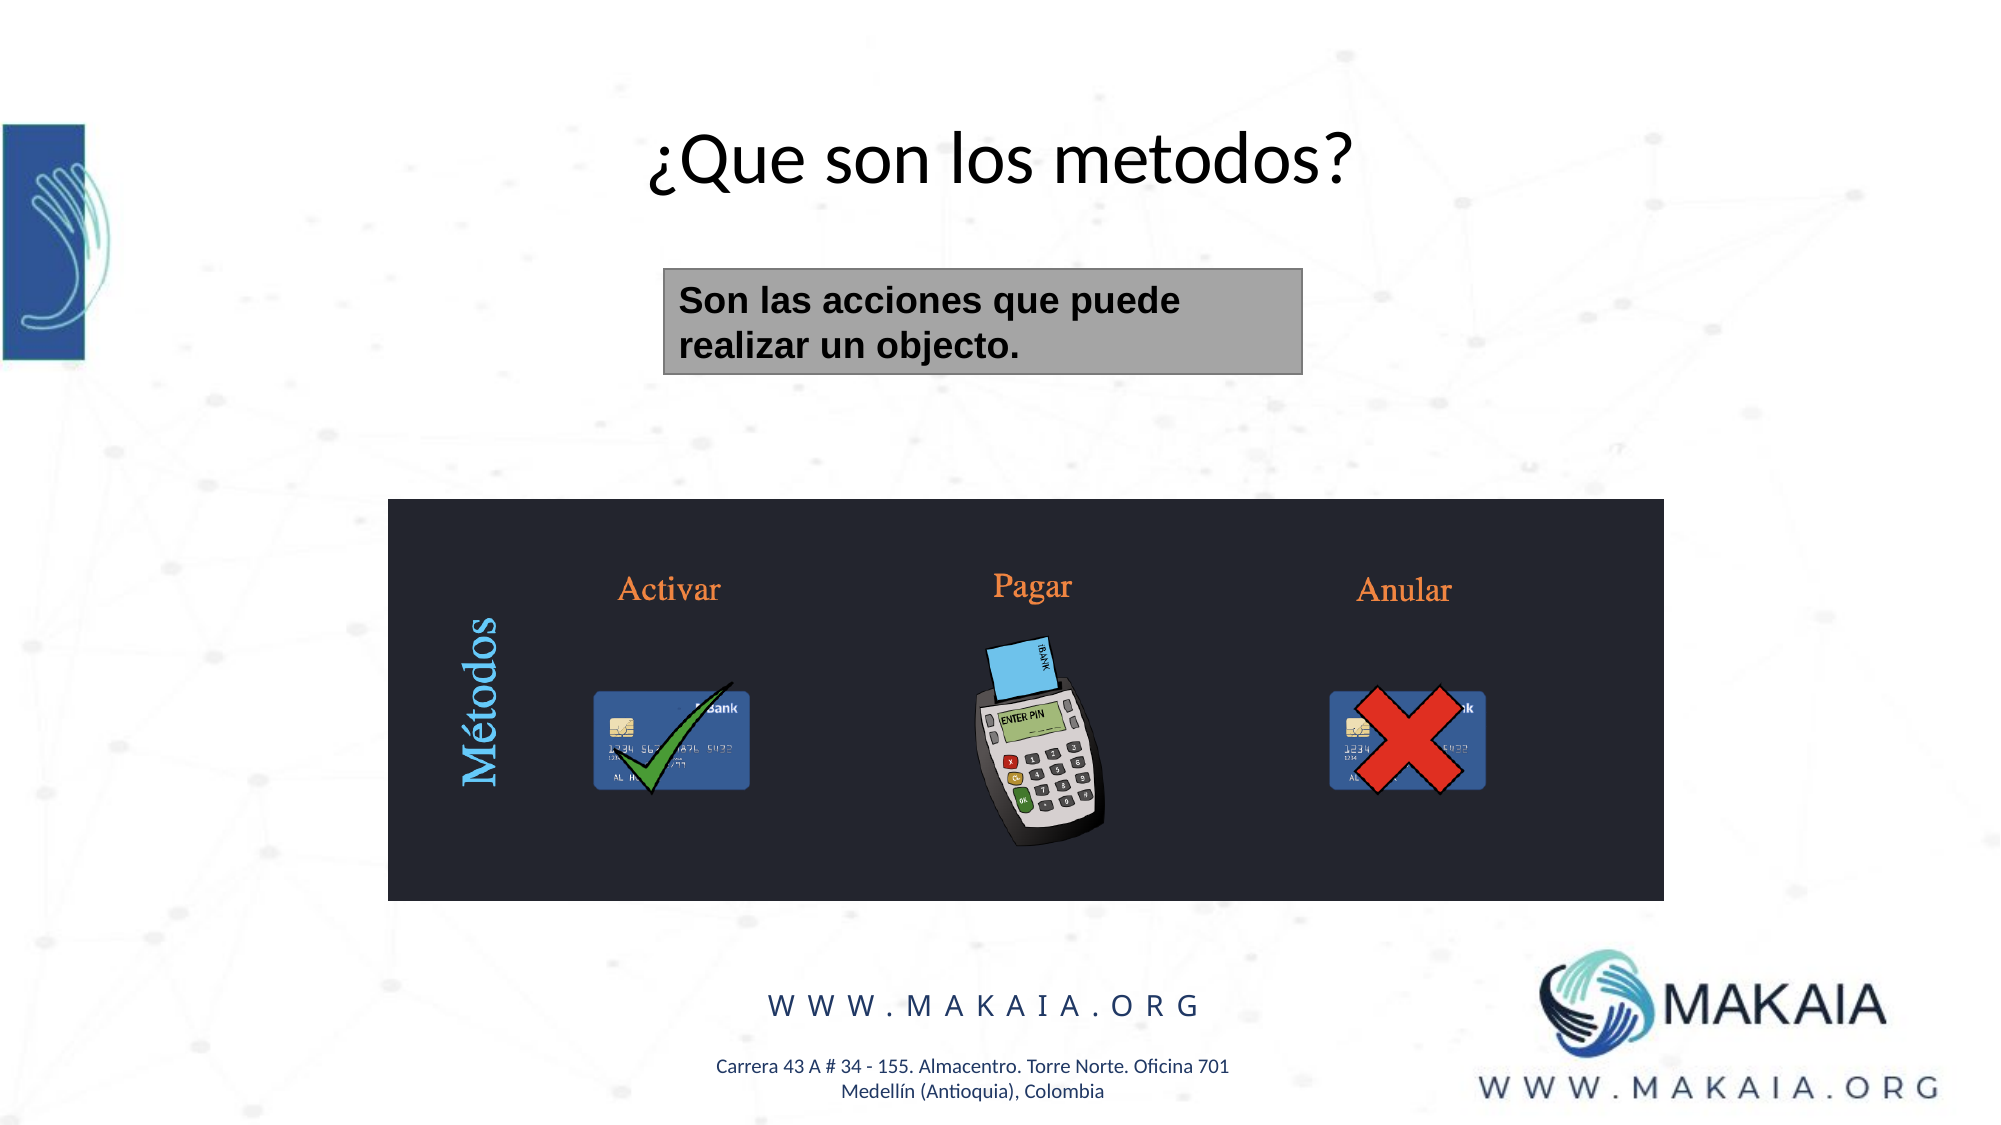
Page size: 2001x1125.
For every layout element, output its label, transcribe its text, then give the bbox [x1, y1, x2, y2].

text_box Carrera 43 A # 34 - 155. Almacentro. Torre Norte. Oficina 701 Medellín (Antioquia), Colombia [425, 1045, 1521, 1110]
text_box ¿Que son los metodos? [543, 100, 1459, 206]
text_box WWW.MAKAIA.ORG [489, 979, 1477, 1030]
text_box Son las acciones que puede realizar un objecto. [663, 268, 1303, 375]
picture [0, 0, 2001, 1125]
